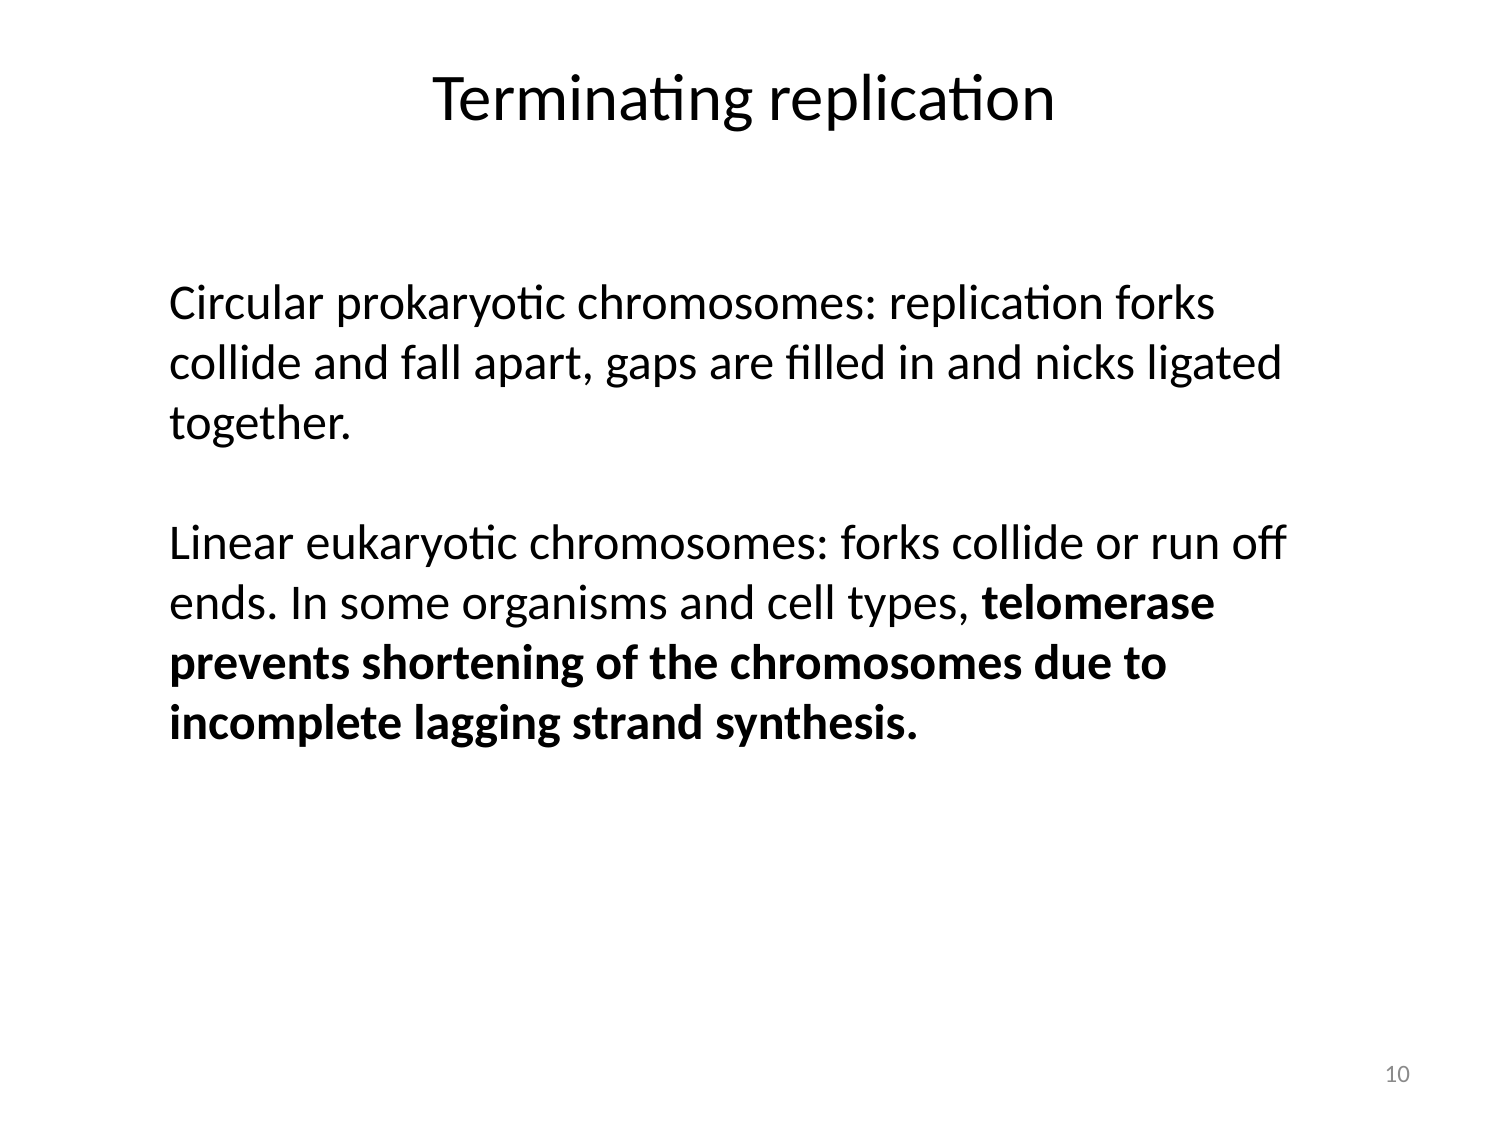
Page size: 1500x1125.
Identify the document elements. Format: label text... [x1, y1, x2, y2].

slide_number 10 [1074, 1042, 1425, 1103]
text_box Terminating replication [63, 46, 1425, 142]
text_box Circular prokaryotic chromosomes: replication forks collide and fall apart, gaps are filled in and nicks ligated together. Linear eukaryotic chromosomes: forks collide or run off ends. In some organisms and cell types, telomerase prevents shortening of the chromosomes due to incomplete lagging strand synthesis. [154, 262, 1324, 757]
